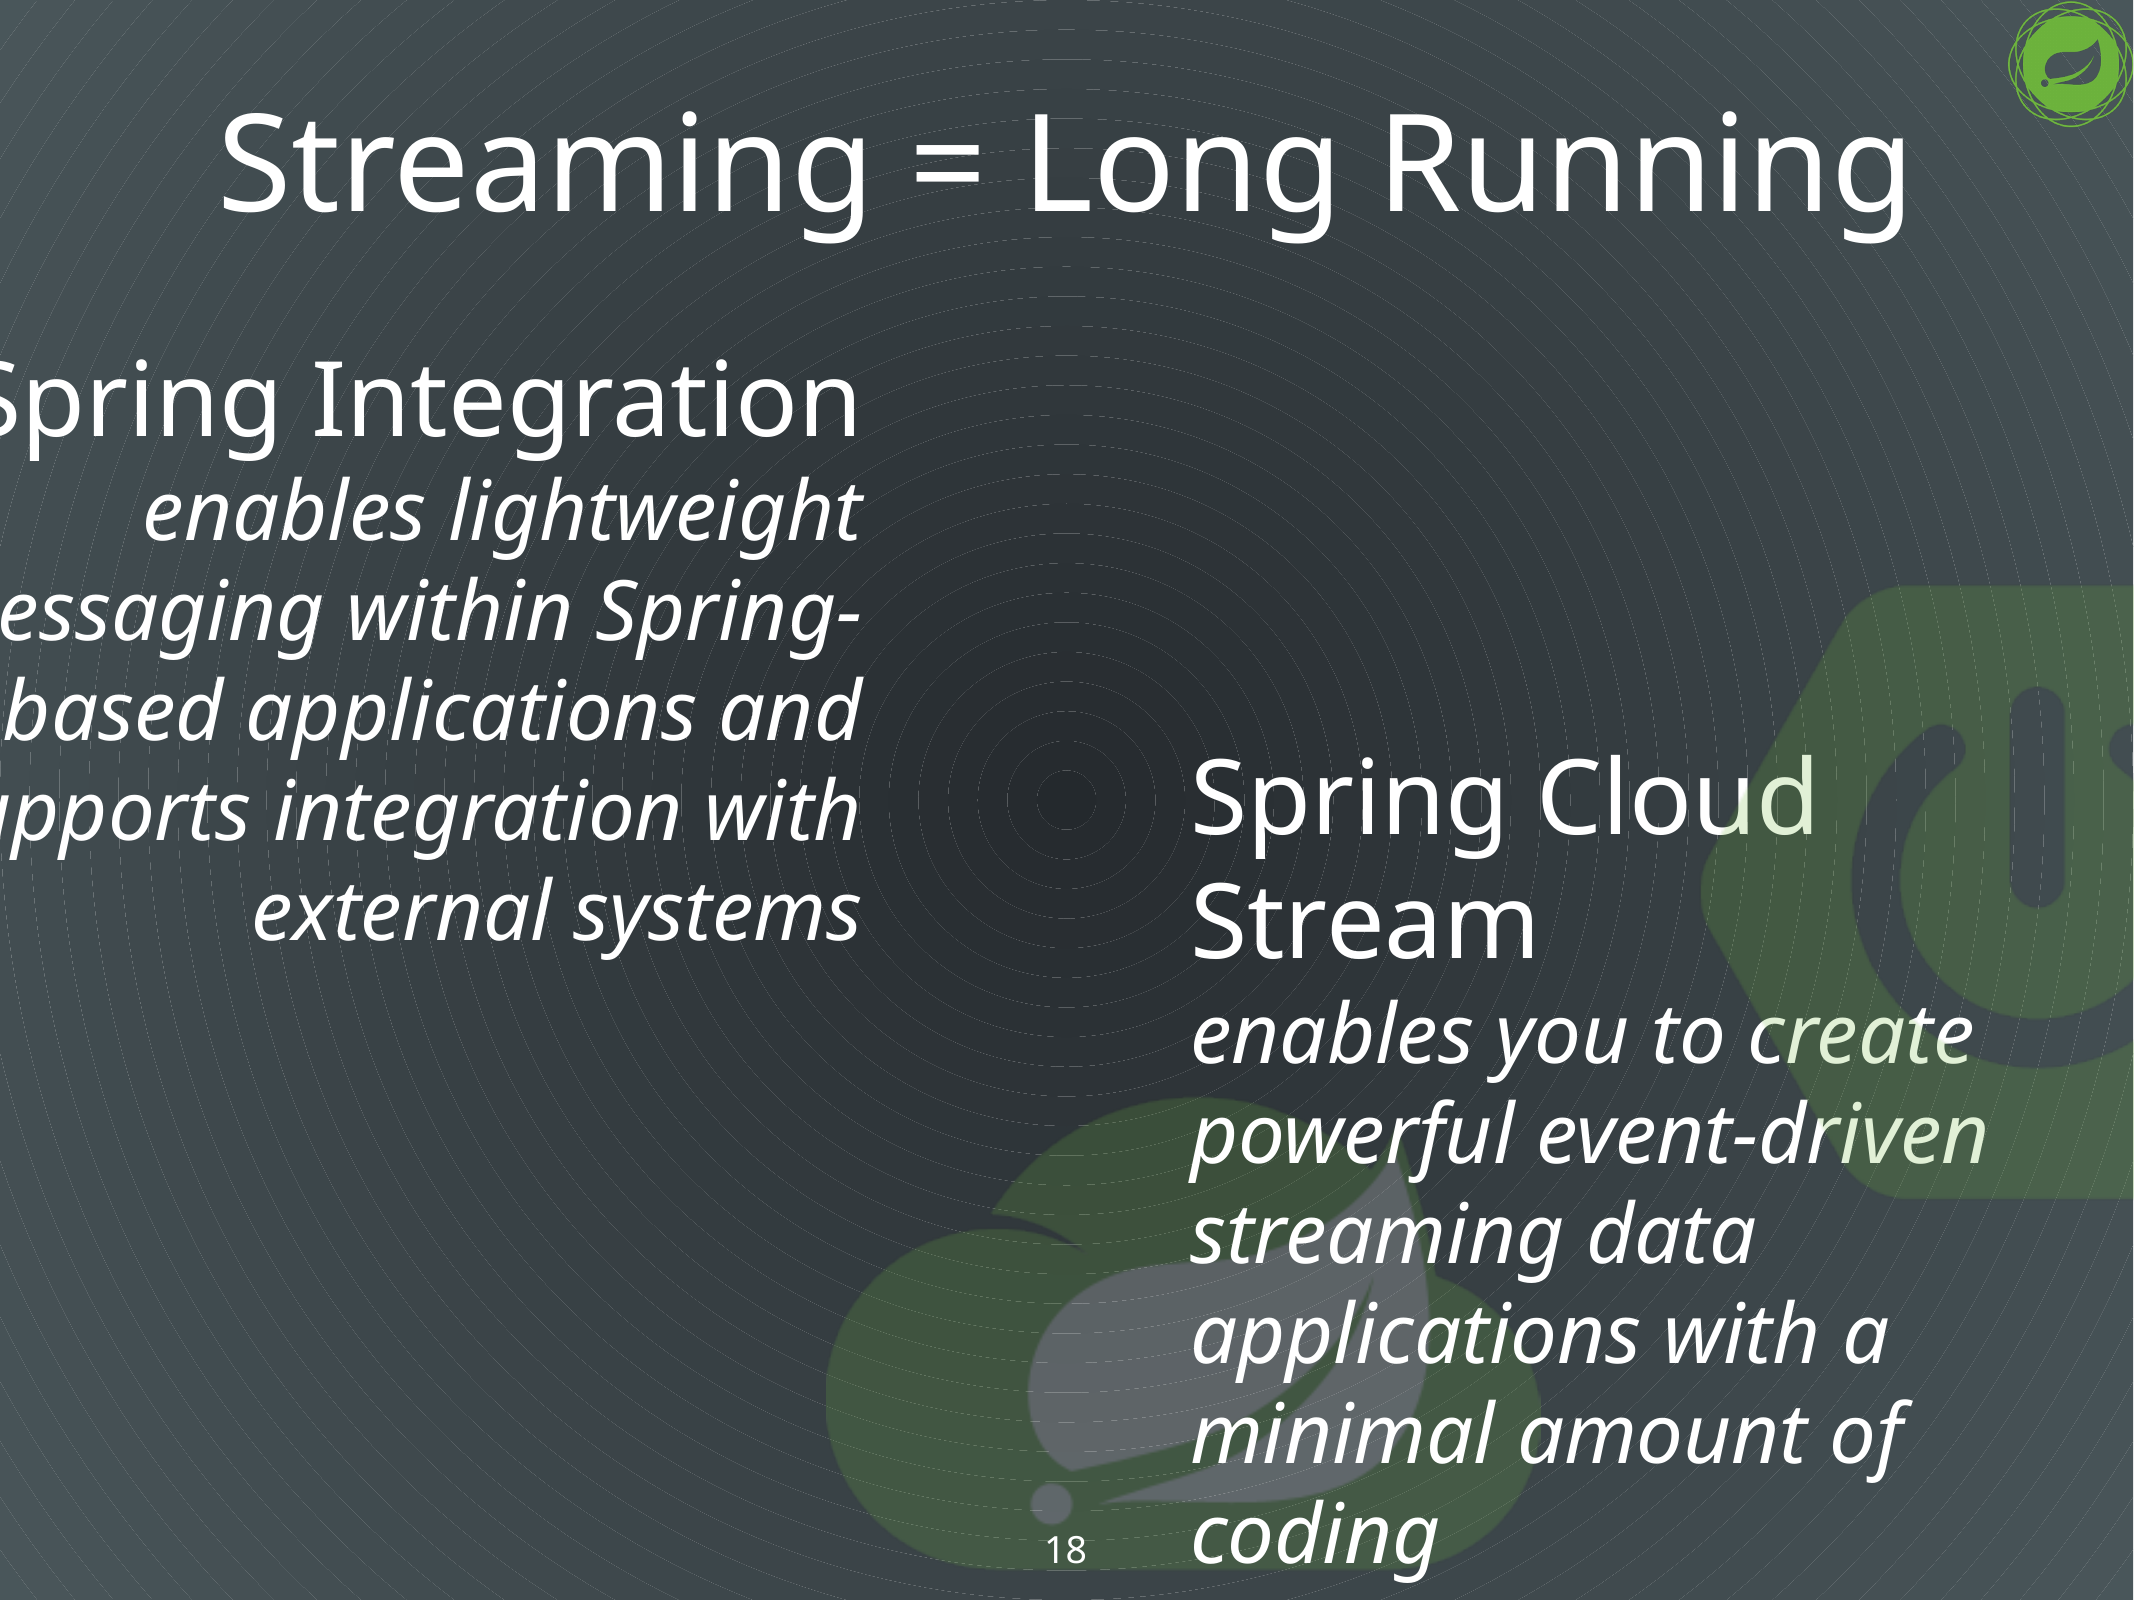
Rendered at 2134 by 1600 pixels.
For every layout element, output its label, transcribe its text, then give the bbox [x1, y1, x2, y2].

text_box Spring Integration enables lightweight messaging within Spring-based applications and supports integration with external systems [0, 323, 872, 966]
picture [2007, 0, 2134, 128]
text_box Streaming = Long Running [208, 67, 1925, 247]
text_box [826, 532, 2134, 1600]
